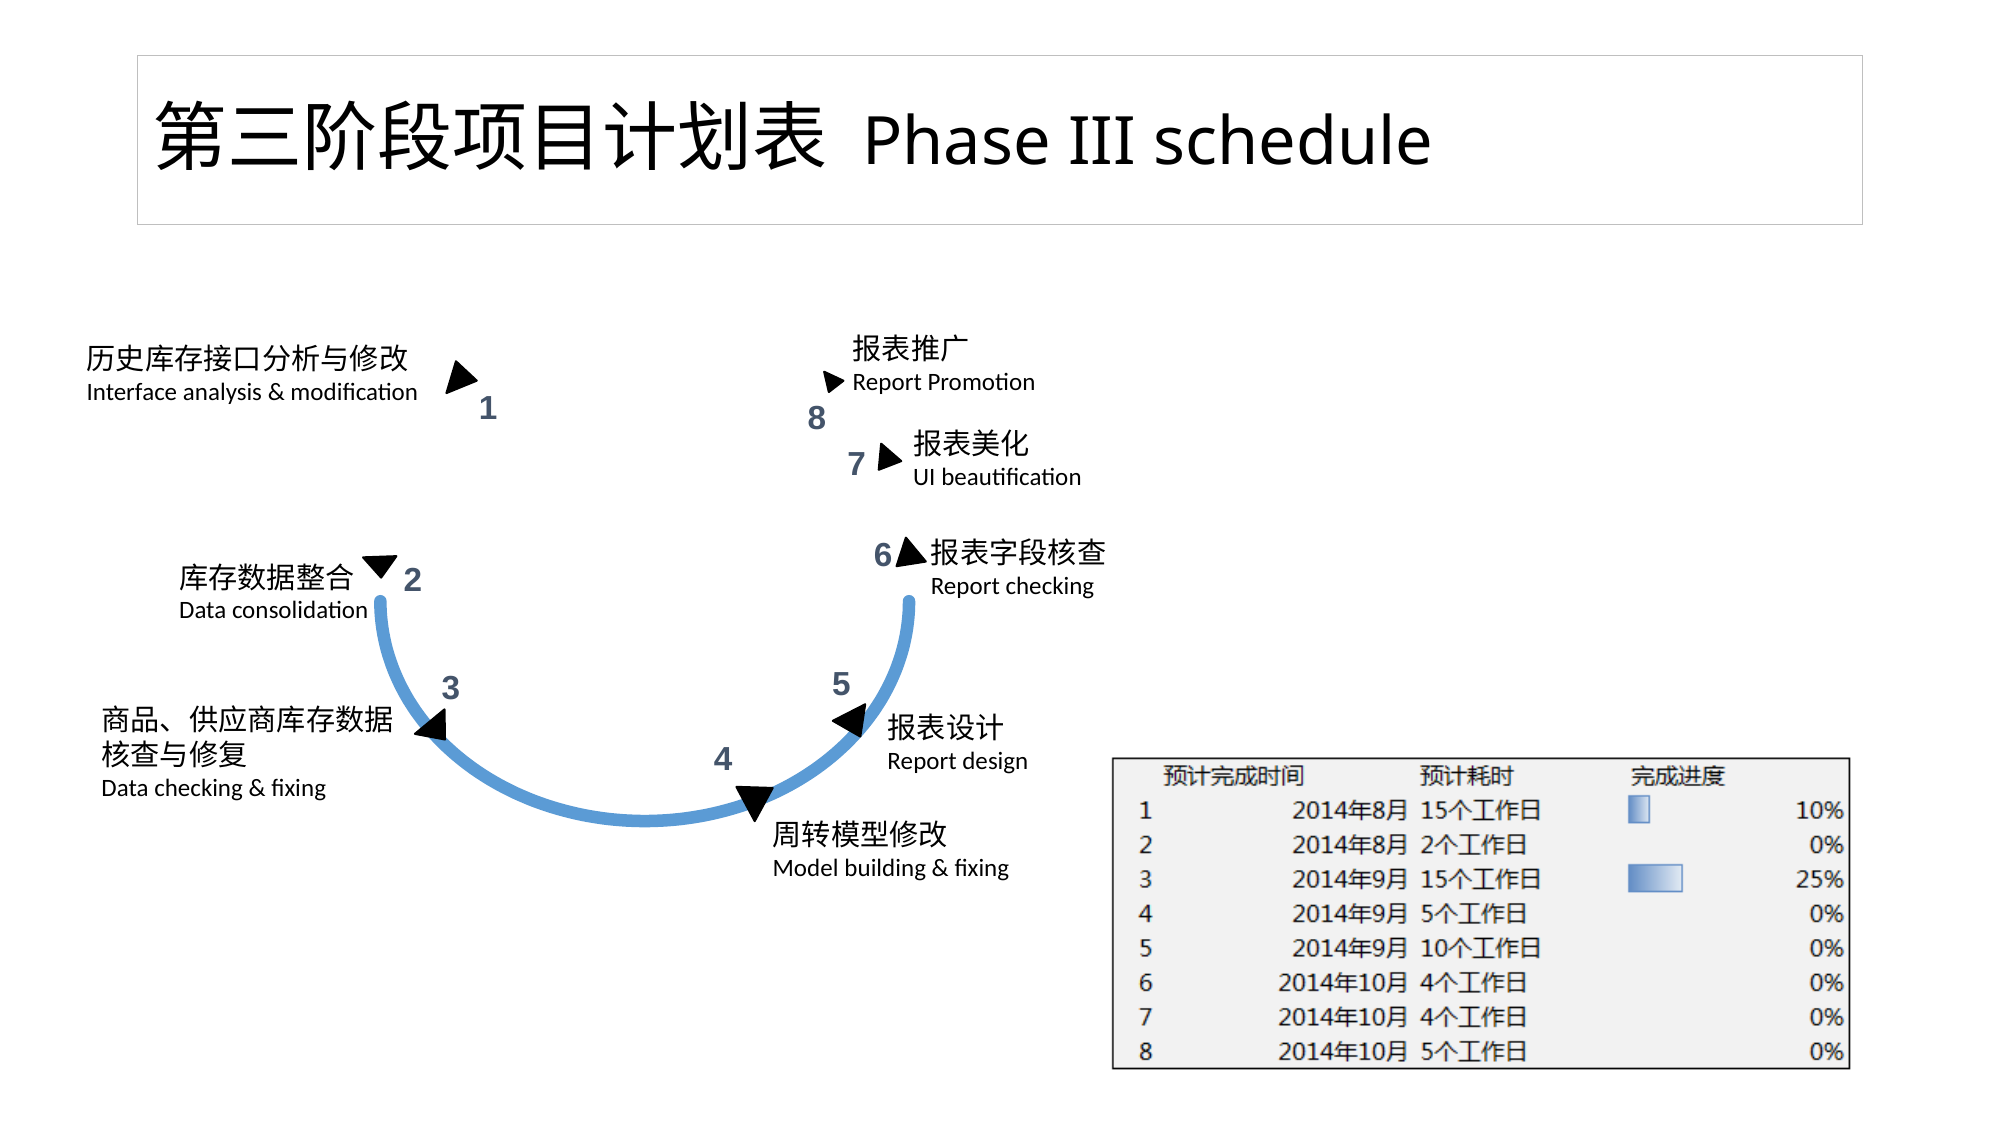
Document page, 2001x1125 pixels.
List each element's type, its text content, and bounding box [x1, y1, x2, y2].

text_box 周转模型修改 Model building & fixing [772, 816, 1063, 882]
text_box 报表美化 UI beautification [913, 425, 1159, 491]
text_box [878, 443, 902, 470]
text_box 4 [714, 737, 735, 778]
text_box 报表推广 Report Promotion [852, 330, 1101, 396]
text_box 商品、供应商库存数据核查与修复 Data checking & fixing [101, 701, 418, 802]
text_box 3 [441, 665, 462, 706]
text_box [414, 709, 445, 740]
text_box [363, 556, 397, 578]
text_box [832, 704, 866, 737]
text_box 5 [832, 662, 853, 703]
text_box 库存数据整合 Data consolidation [179, 559, 380, 625]
picture [1103, 750, 1863, 1079]
text_box [896, 537, 926, 567]
text_box 历史库存接口分析与修改 Interface analysis & modification [86, 340, 509, 441]
text_box 2 [403, 557, 424, 598]
text_box [824, 371, 844, 393]
text_box [736, 786, 773, 822]
text_box 6 [873, 533, 895, 574]
text_box 报表字段核查 Report checking [930, 534, 1176, 600]
text_box 报表设计 Report design [887, 709, 1126, 775]
text_box 7 [847, 441, 868, 482]
text_box 1 [479, 386, 500, 427]
text_box [446, 361, 477, 394]
text_box 8 [807, 396, 828, 437]
title 第三阶段项目计划表 Phase III schedule [137, 55, 1863, 225]
